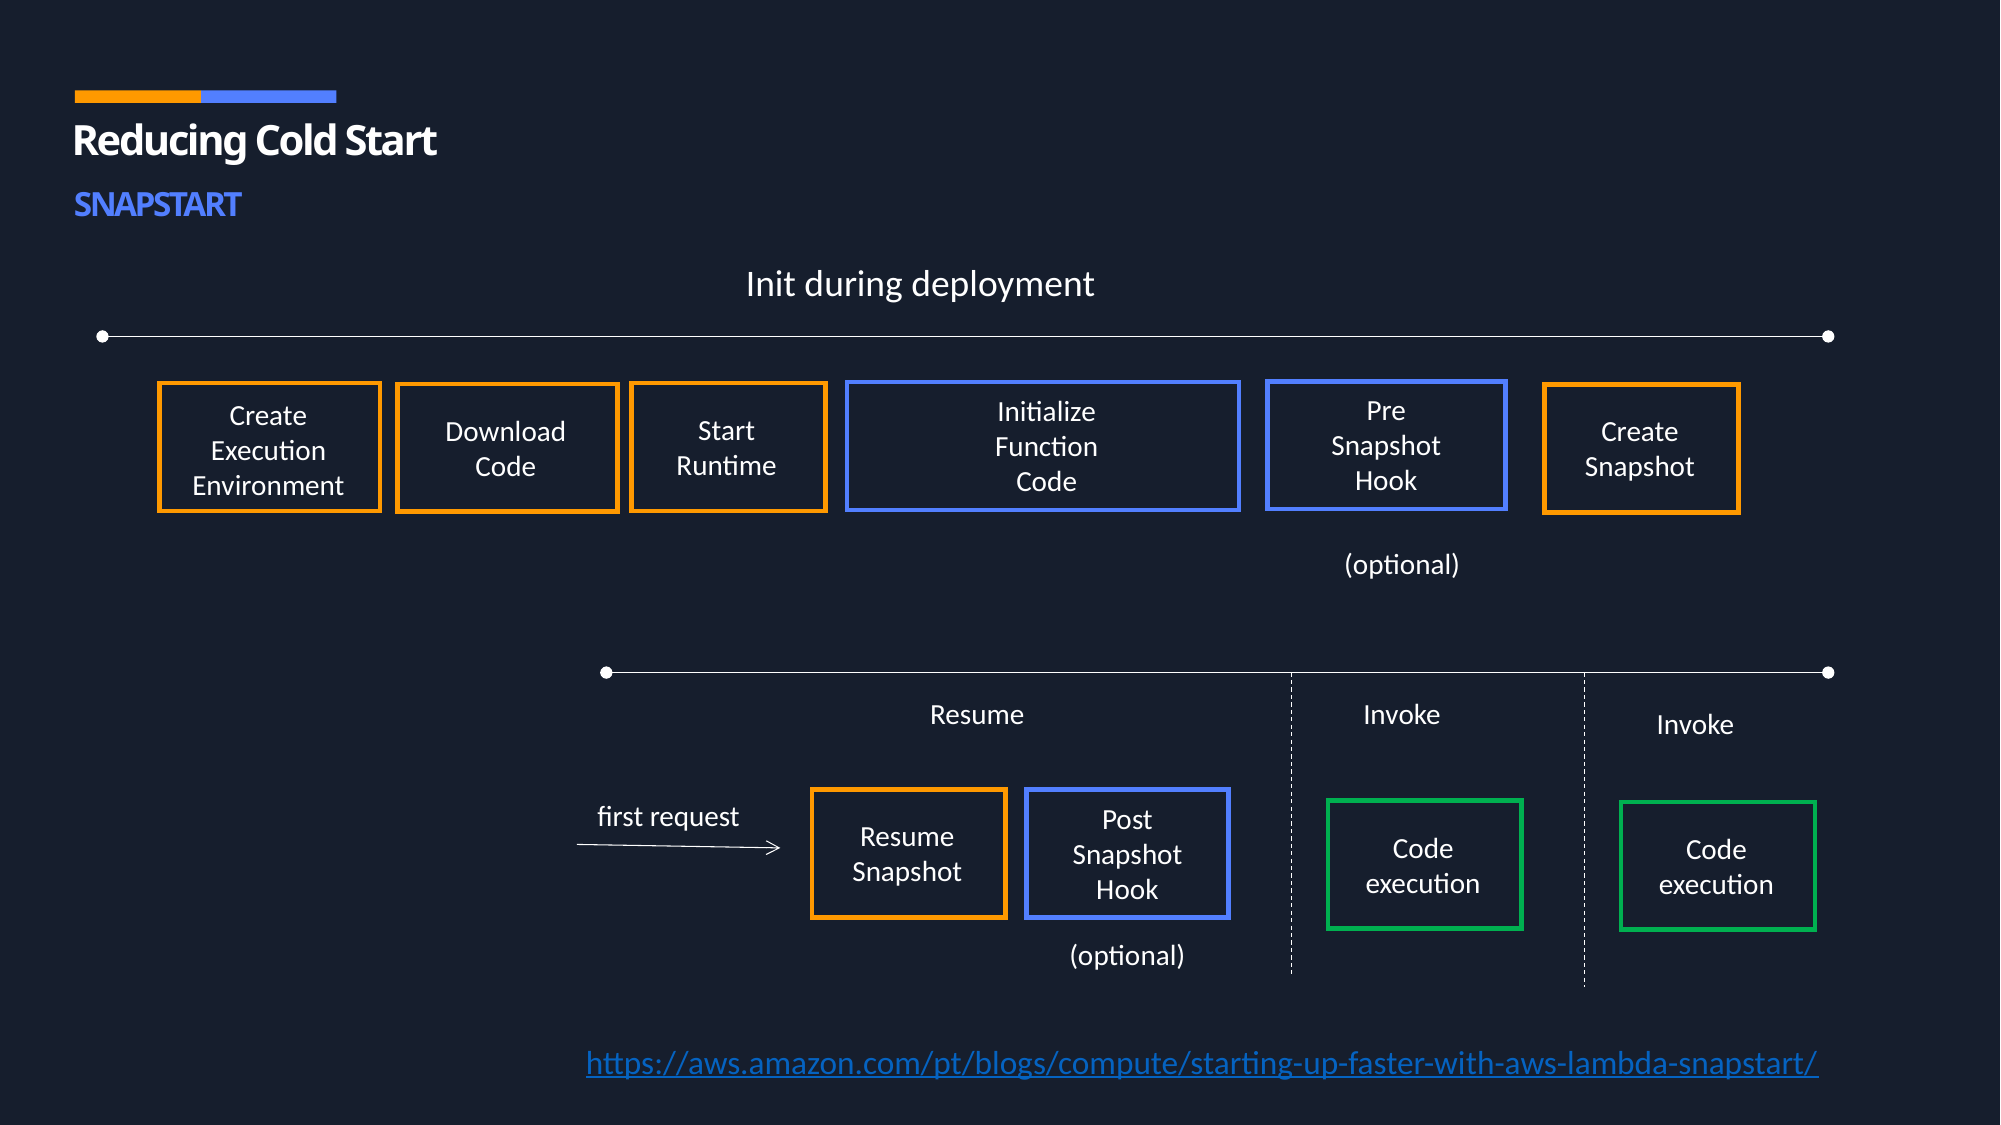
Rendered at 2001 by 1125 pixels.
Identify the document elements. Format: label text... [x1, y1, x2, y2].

text_box Initialize Function Code [885, 385, 1208, 505]
text_box Invoke [1575, 697, 1584, 748]
text_box (optional) [1007, 928, 1247, 979]
text_box [630, 382, 826, 512]
text_box [159, 382, 381, 512]
text_box Post Snapshot Hook [1043, 793, 1212, 913]
text_box [1620, 801, 1816, 931]
text_box Code execution [1337, 821, 1509, 907]
text_box [396, 383, 619, 513]
text_box Invoke [1282, 688, 1291, 738]
text_box https://aws.amazon.com/pt/blogs/compute/starting-up-faster-with-aws-lambda-snapstart/ [571, 1033, 1969, 1089]
text_box first request [548, 790, 789, 840]
text_box Resume Snapshot [821, 810, 993, 895]
text_box [1267, 380, 1507, 510]
text_box Pre Snapshot Hook [1266, 384, 1506, 504]
text_box [846, 381, 1240, 511]
text_box [1327, 800, 1523, 929]
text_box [74, 90, 337, 103]
text_box Invoke [1292, 688, 1522, 738]
text_box Create Execution Environment [167, 388, 369, 509]
text_box Code execution [1631, 822, 1802, 908]
text_box [1025, 788, 1229, 918]
text_box Start Runtime [641, 403, 812, 489]
text_box (optional) [1282, 537, 1522, 588]
text_box [1544, 383, 1740, 513]
text_box Init during deployment [731, 251, 1148, 311]
text_box Resume [857, 688, 1097, 738]
text_box Invoke [1585, 697, 1815, 748]
text_box Reducing Cold Start [56, 112, 538, 218]
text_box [576, 844, 781, 848]
text_box [811, 788, 1007, 918]
text_box Create Snapshot [1554, 405, 1726, 490]
text_box SNAPSTART [58, 179, 369, 237]
text_box Download Code [405, 404, 607, 490]
